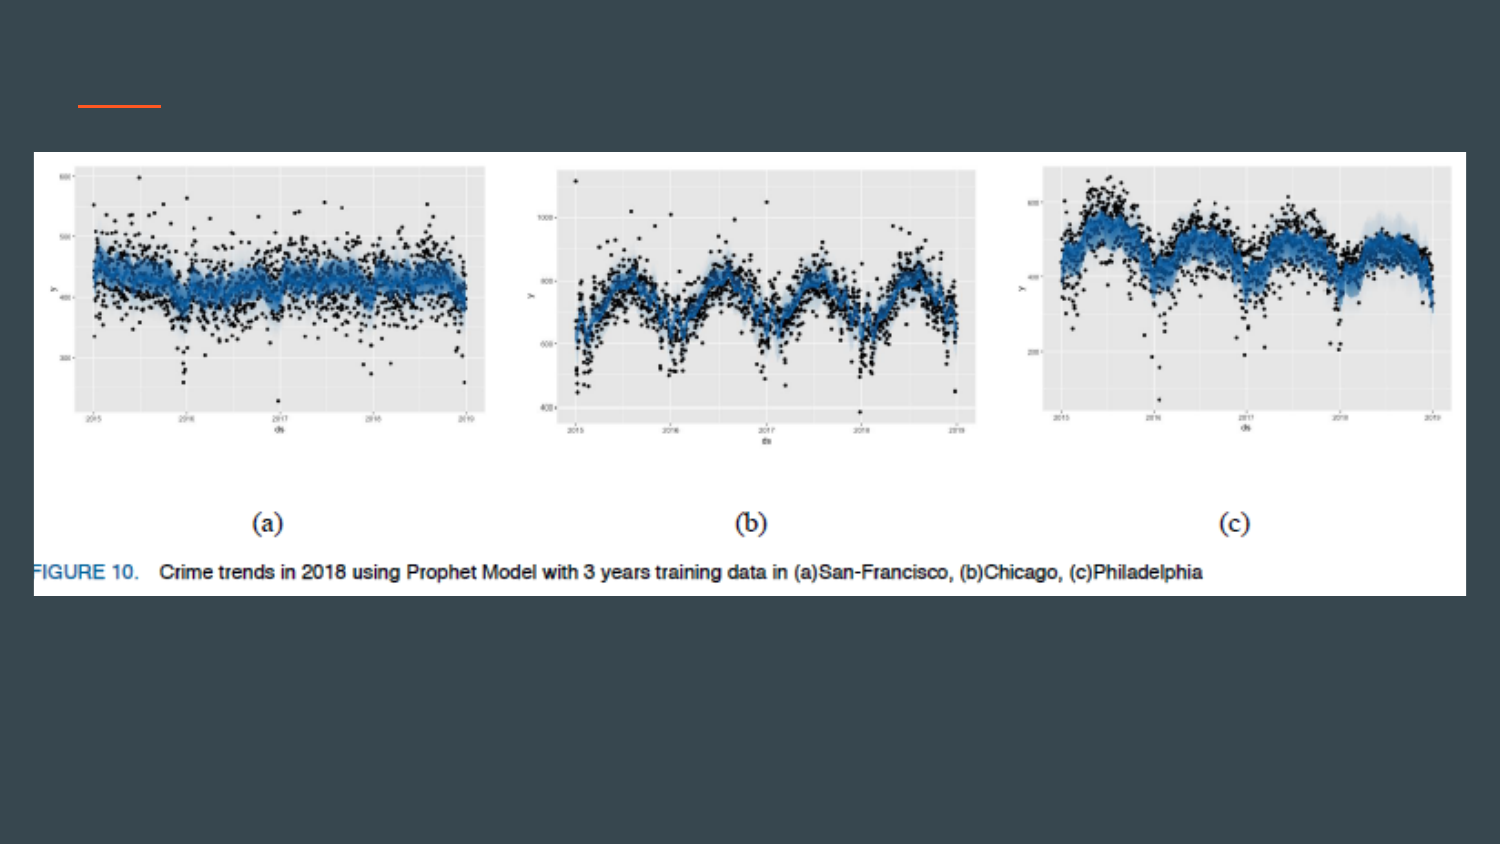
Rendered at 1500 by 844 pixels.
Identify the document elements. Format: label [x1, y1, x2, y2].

picture [33, 151, 1467, 596]
